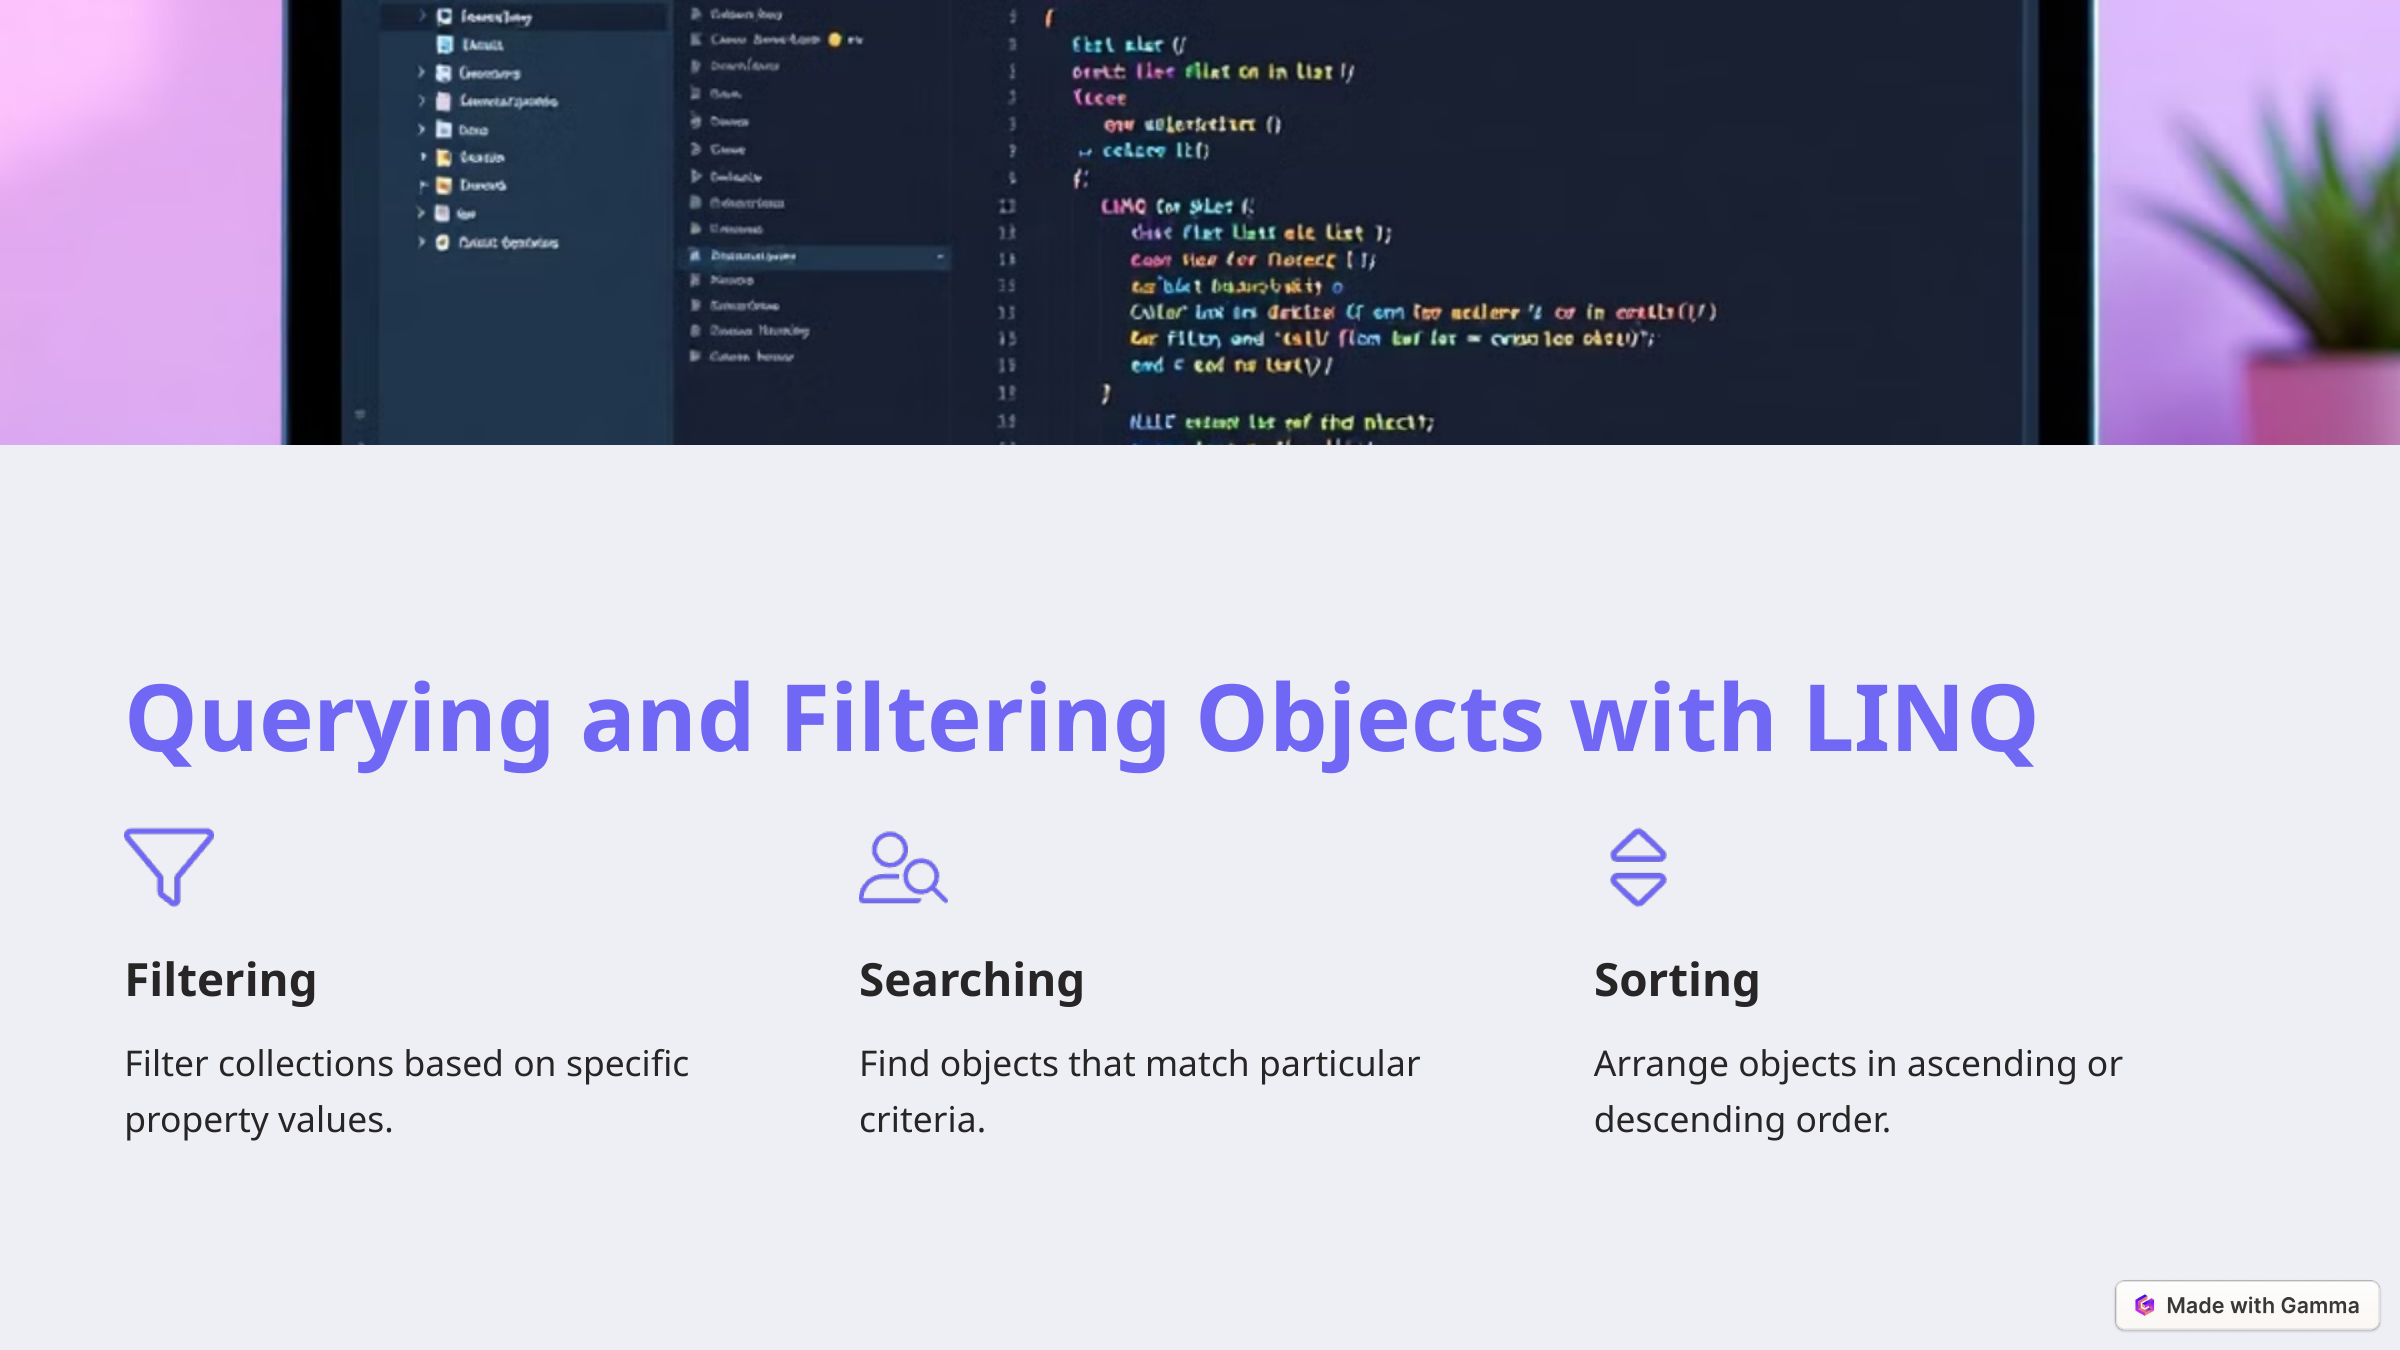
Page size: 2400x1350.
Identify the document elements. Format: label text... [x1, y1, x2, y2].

picture [0, 0, 2400, 445]
text_box Querying and Filtering Objects with LINQ [124, 653, 1786, 770]
text_box Filter collections based on specific property values. [124, 1027, 806, 1142]
text_box Filtering [124, 947, 592, 1007]
text_box Find objects that match particular criteria. [859, 1027, 1541, 1142]
text_box Arrange objects in ascending or descending order. [1594, 1027, 2276, 1142]
text_box Sorting [1594, 947, 2062, 1007]
picture [124, 823, 214, 913]
text_box Searching [859, 947, 1327, 1007]
picture [1593, 823, 1683, 913]
picture [859, 823, 948, 913]
picture [2106, 1271, 2389, 1339]
